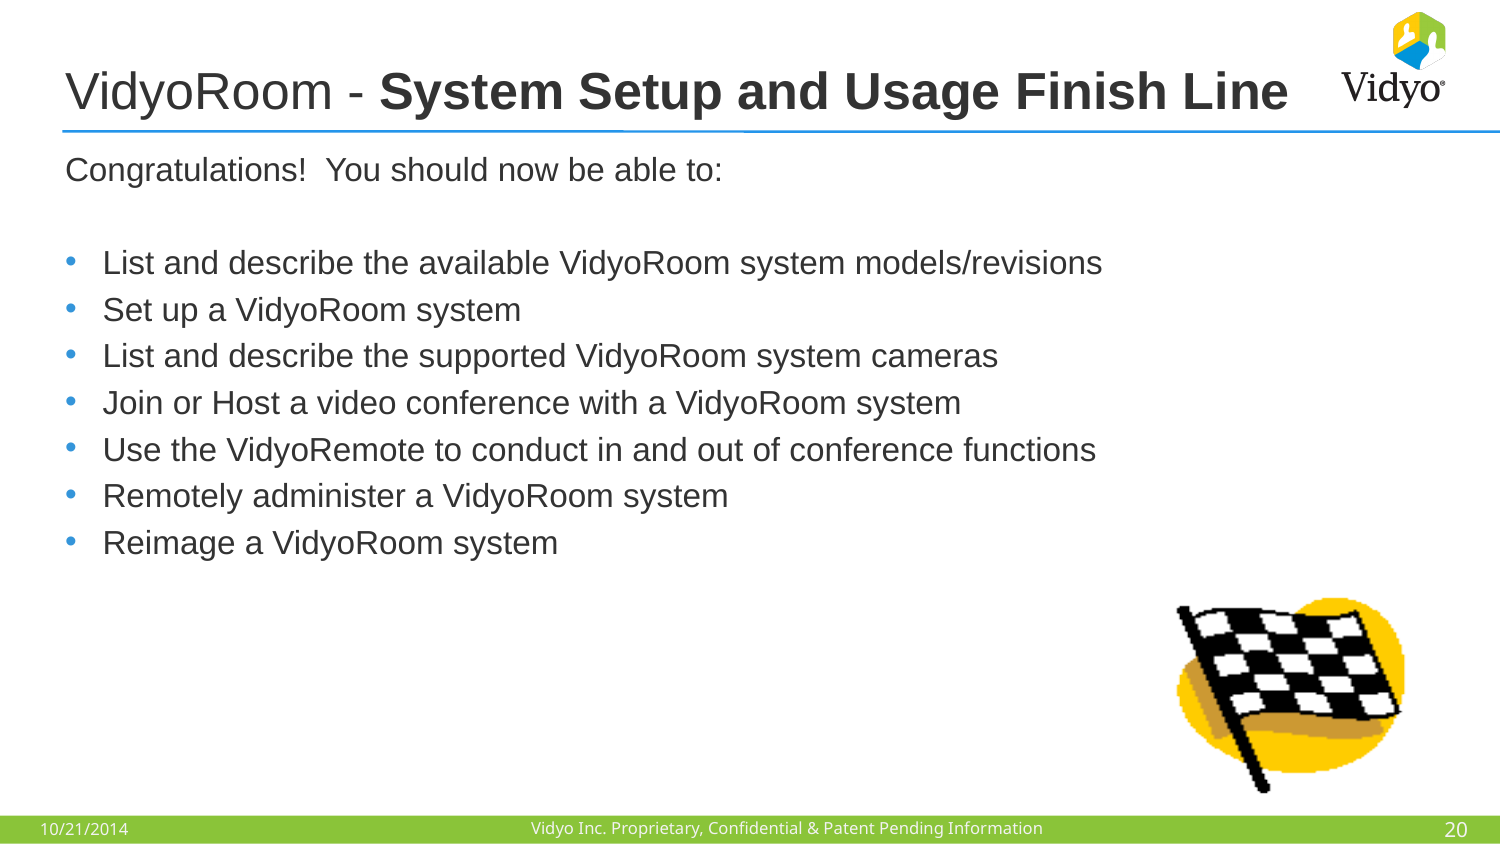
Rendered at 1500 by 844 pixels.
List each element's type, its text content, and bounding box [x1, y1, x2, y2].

title VidyoRoom - System Setup and Usage Finish Line [50, 9, 1338, 128]
picture [1338, 9, 1500, 123]
picture [1137, 582, 1438, 800]
list Congratulations! You should now be able to: List and describe the available VidyoRoom system models/revisions Set up a VidyoRoom system List and describe the supported VidyoRoom system cameras Join or Host a video conference with a VidyoRoom system Use the VidyoRemote to conduct in and out of conference functions Remotely administer a VidyoRoom system Reimage a VidyoRoom system [50, 140, 1413, 769]
